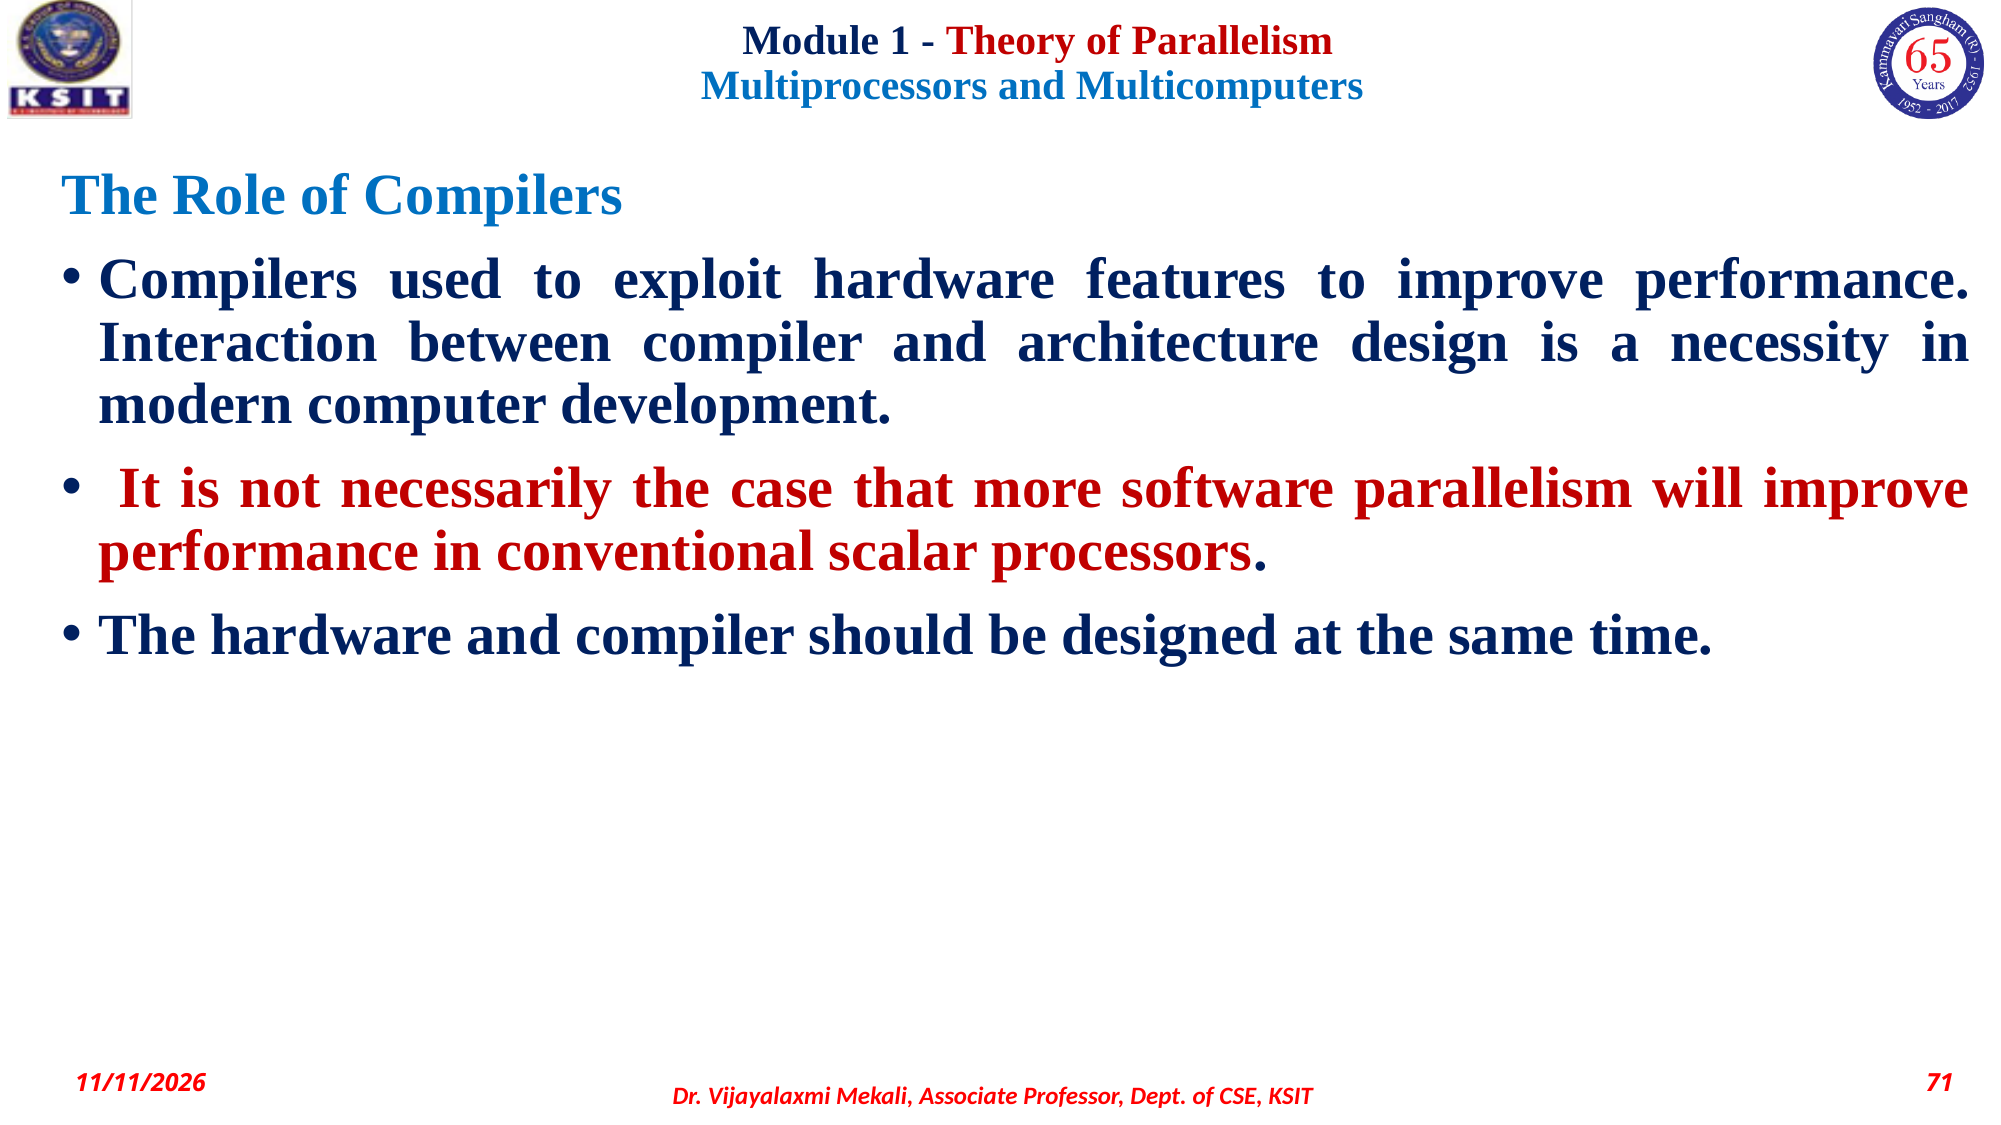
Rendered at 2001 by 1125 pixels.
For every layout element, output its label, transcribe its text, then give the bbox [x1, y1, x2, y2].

title Module 1 - Theory of Parallelism Multiprocessors and Multicomputers [420, 6, 1666, 68]
footer Dr. Vijayalaxmi Mekali, Associate Professor, Dept. of CSE, KSIT [494, 1065, 1493, 1125]
list The Role of Compilers Compilers used to exploit hardware features to improve performance. Interaction between compiler and architecture design is a necessity in modern computer development. It is not necessarily the case that more software parallelism will improve performance in conventional scalar processors. The hardware and compiler should be designed at the same time. [46, 156, 1986, 871]
slide_number 71 [1910, 1053, 2000, 1114]
picture [7, 0, 135, 121]
picture [1871, 5, 1986, 121]
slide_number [60, 1053, 511, 1114]
